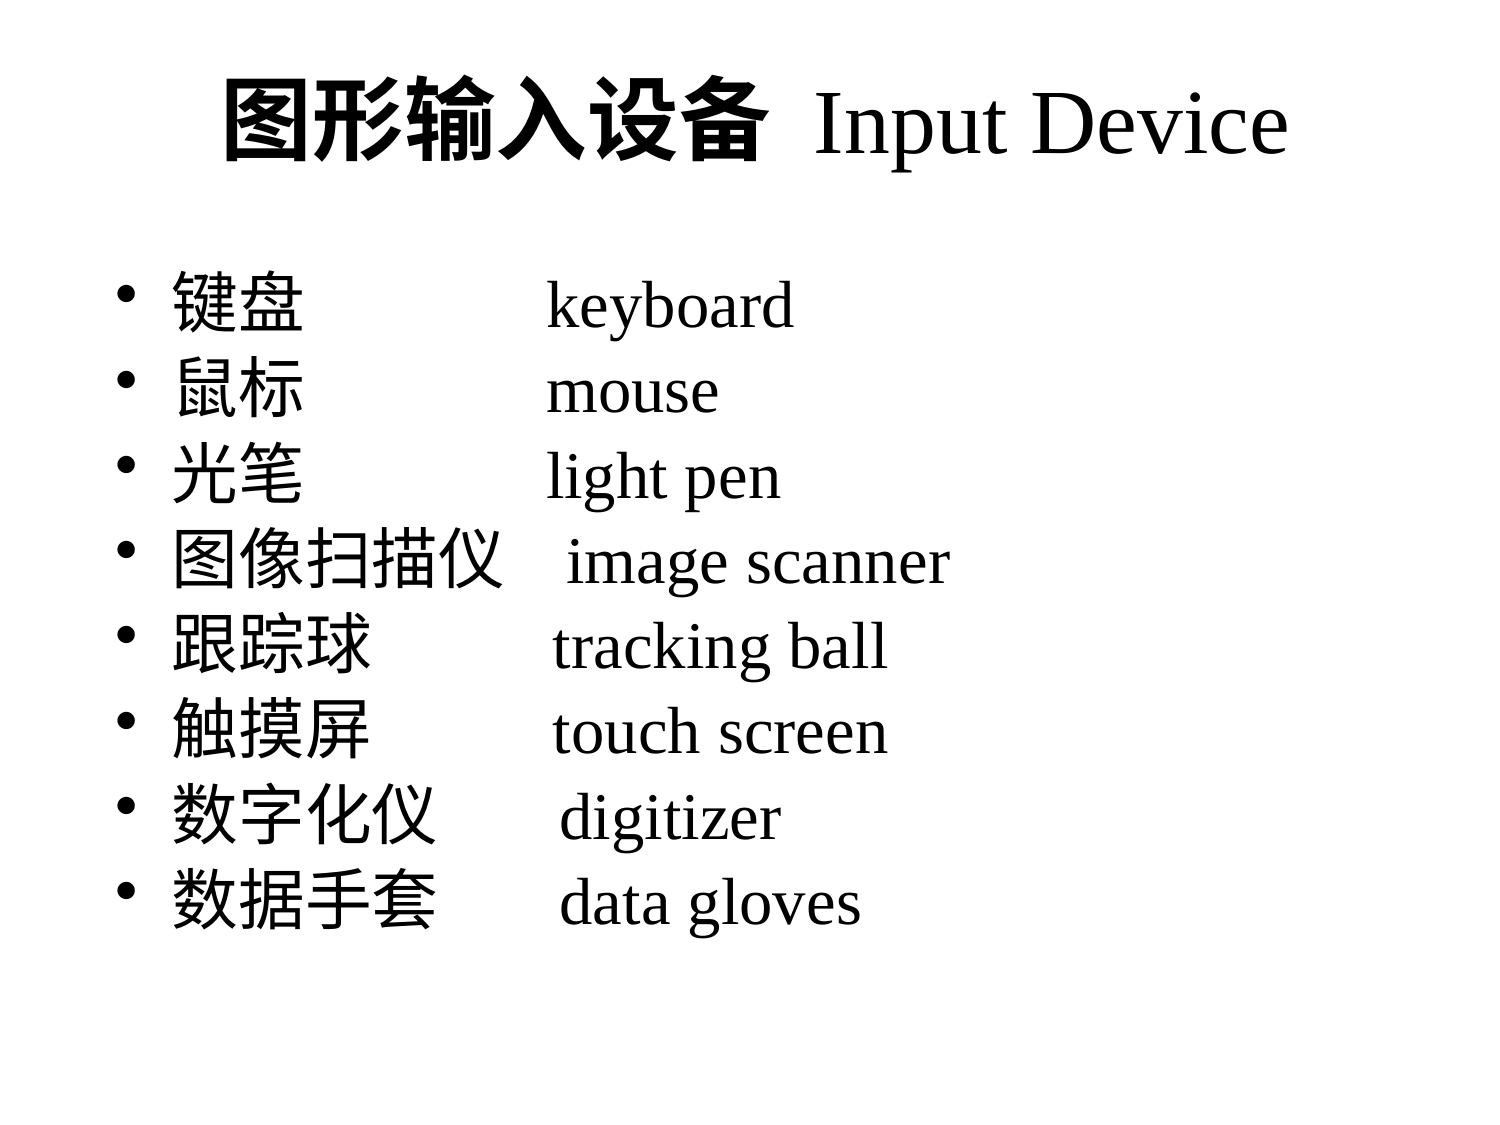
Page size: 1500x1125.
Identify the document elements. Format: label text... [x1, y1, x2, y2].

title 图形输入设备 Input Device [80, 54, 1431, 243]
list 键盘 keyboard 鼠标 mouse 光笔 light pen 图像扫描仪 image scanner 跟踪球 tracking ball 触摸屏 touch screen 数字化仪 digitizer 数据手套 data gloves [100, 262, 1425, 1005]
